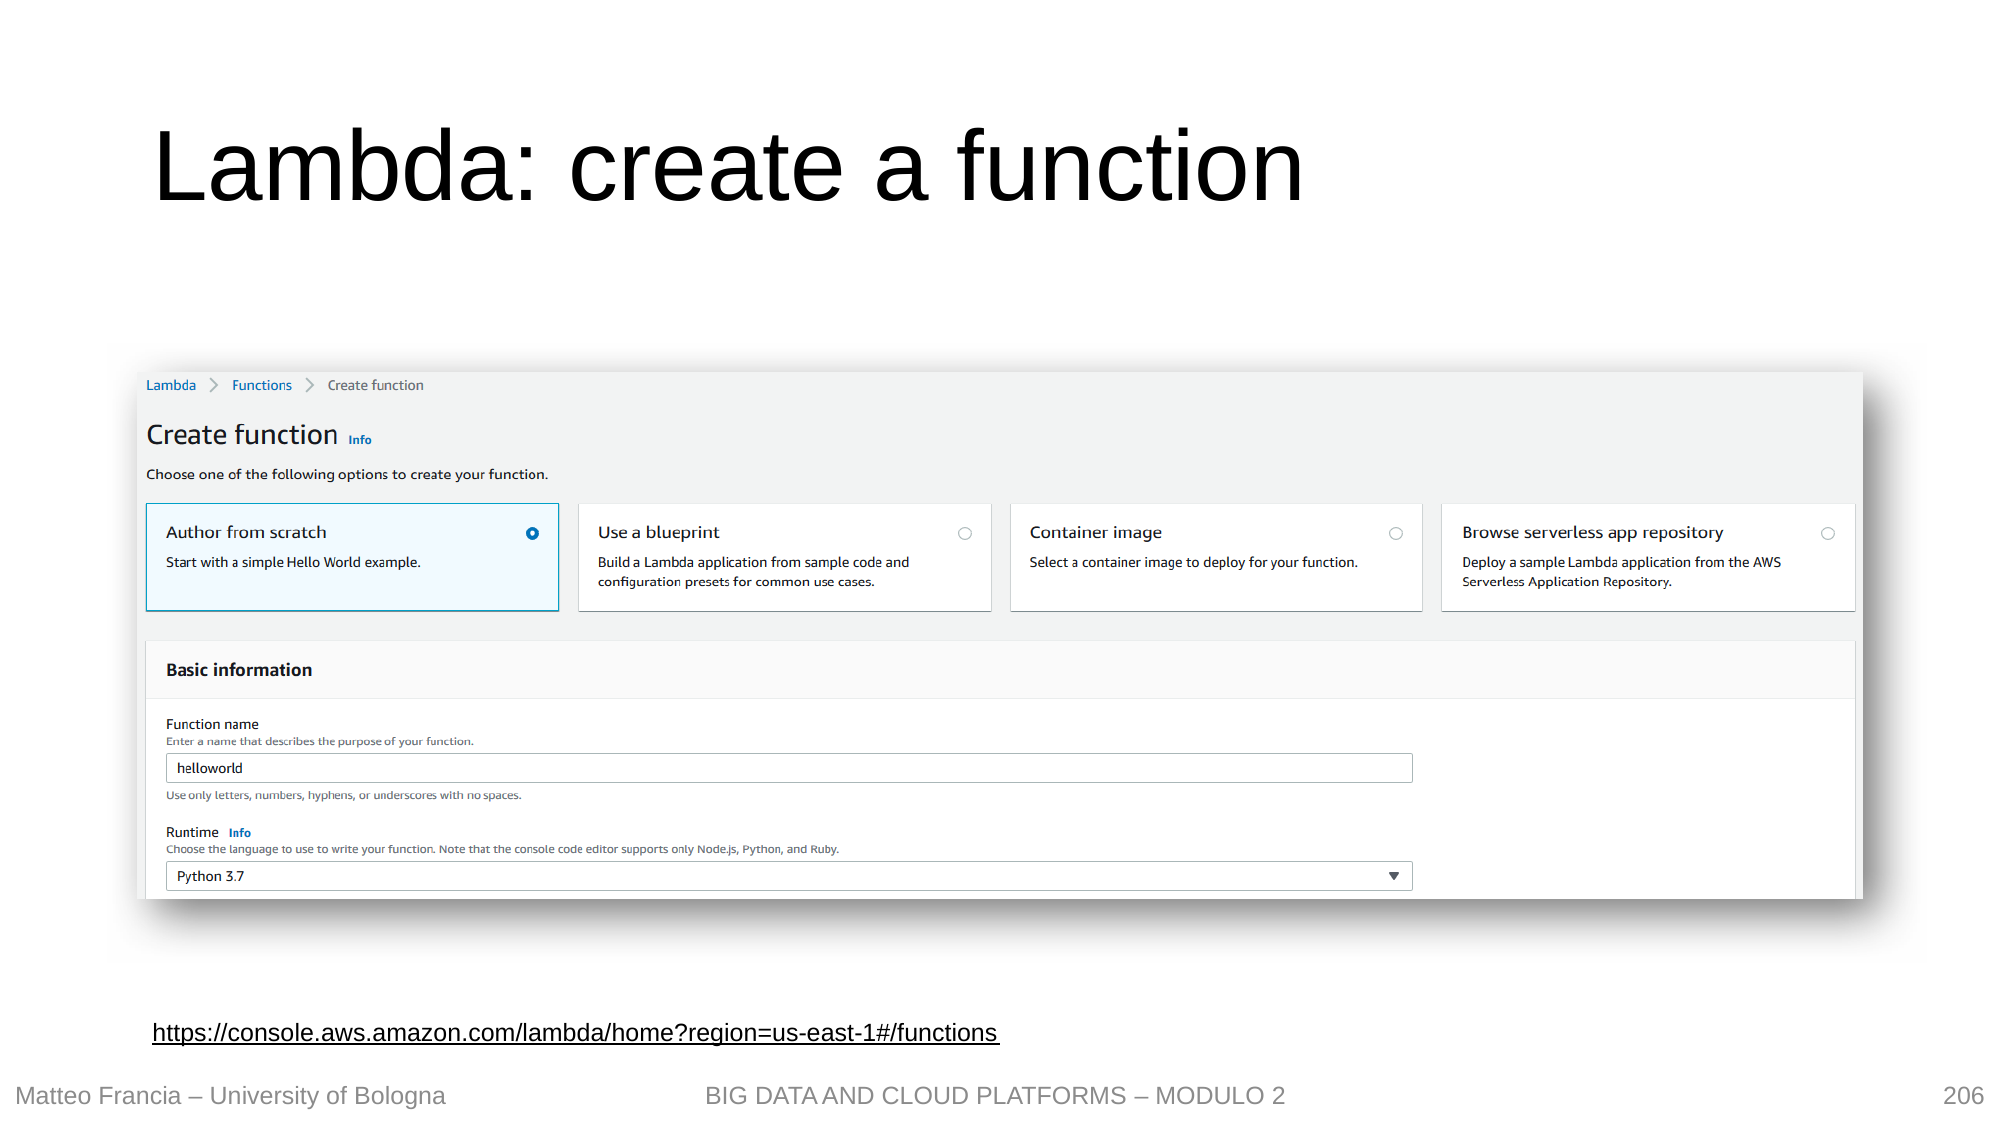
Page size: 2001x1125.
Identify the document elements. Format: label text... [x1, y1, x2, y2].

footer Matteo Francia – University of Bologna [0, 1065, 466, 1125]
list https://console.aws.amazon.com/lambda/home?region=us-east-1#/functions [137, 1003, 1863, 1064]
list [137, 372, 1863, 899]
title Lambda: create a function [137, 59, 1863, 278]
slide_number 206 [1550, 1065, 2000, 1125]
